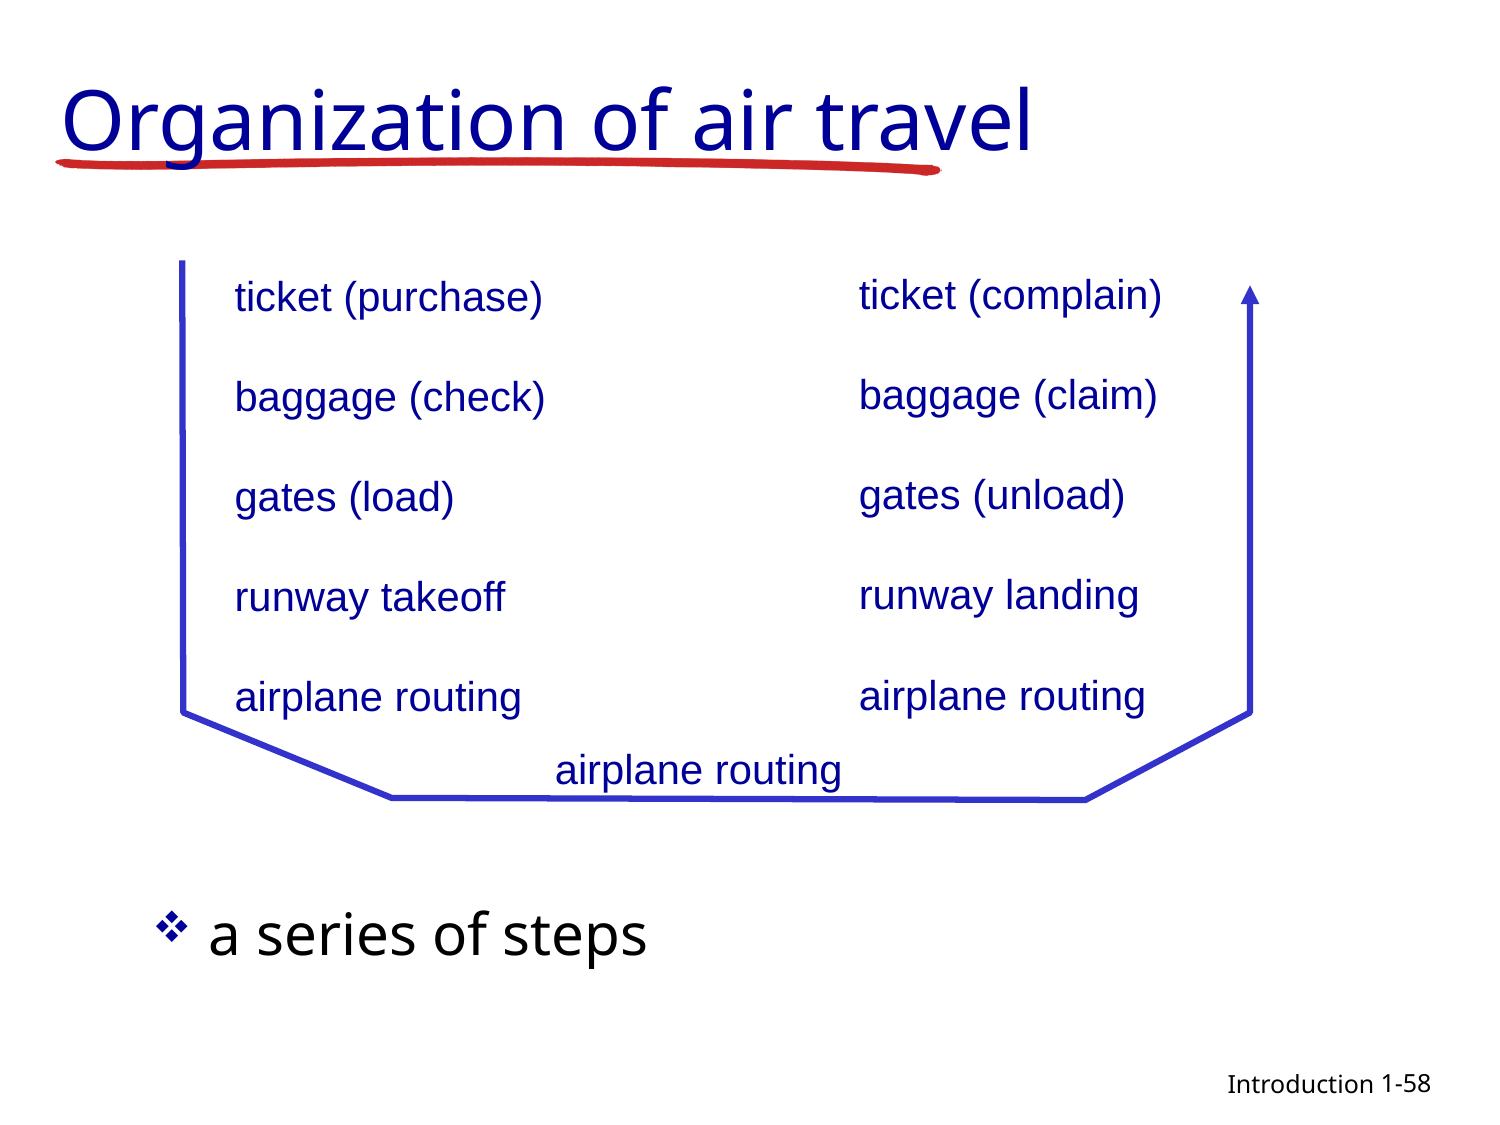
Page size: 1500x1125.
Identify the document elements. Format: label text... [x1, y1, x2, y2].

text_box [181, 260, 1251, 801]
slide_number 1-58 [1365, 1059, 1477, 1106]
title Organization of air travel [45, 23, 1321, 211]
picture [50, 152, 952, 181]
footer Introduction [914, 1060, 1391, 1109]
list a series of steps [137, 900, 1413, 990]
